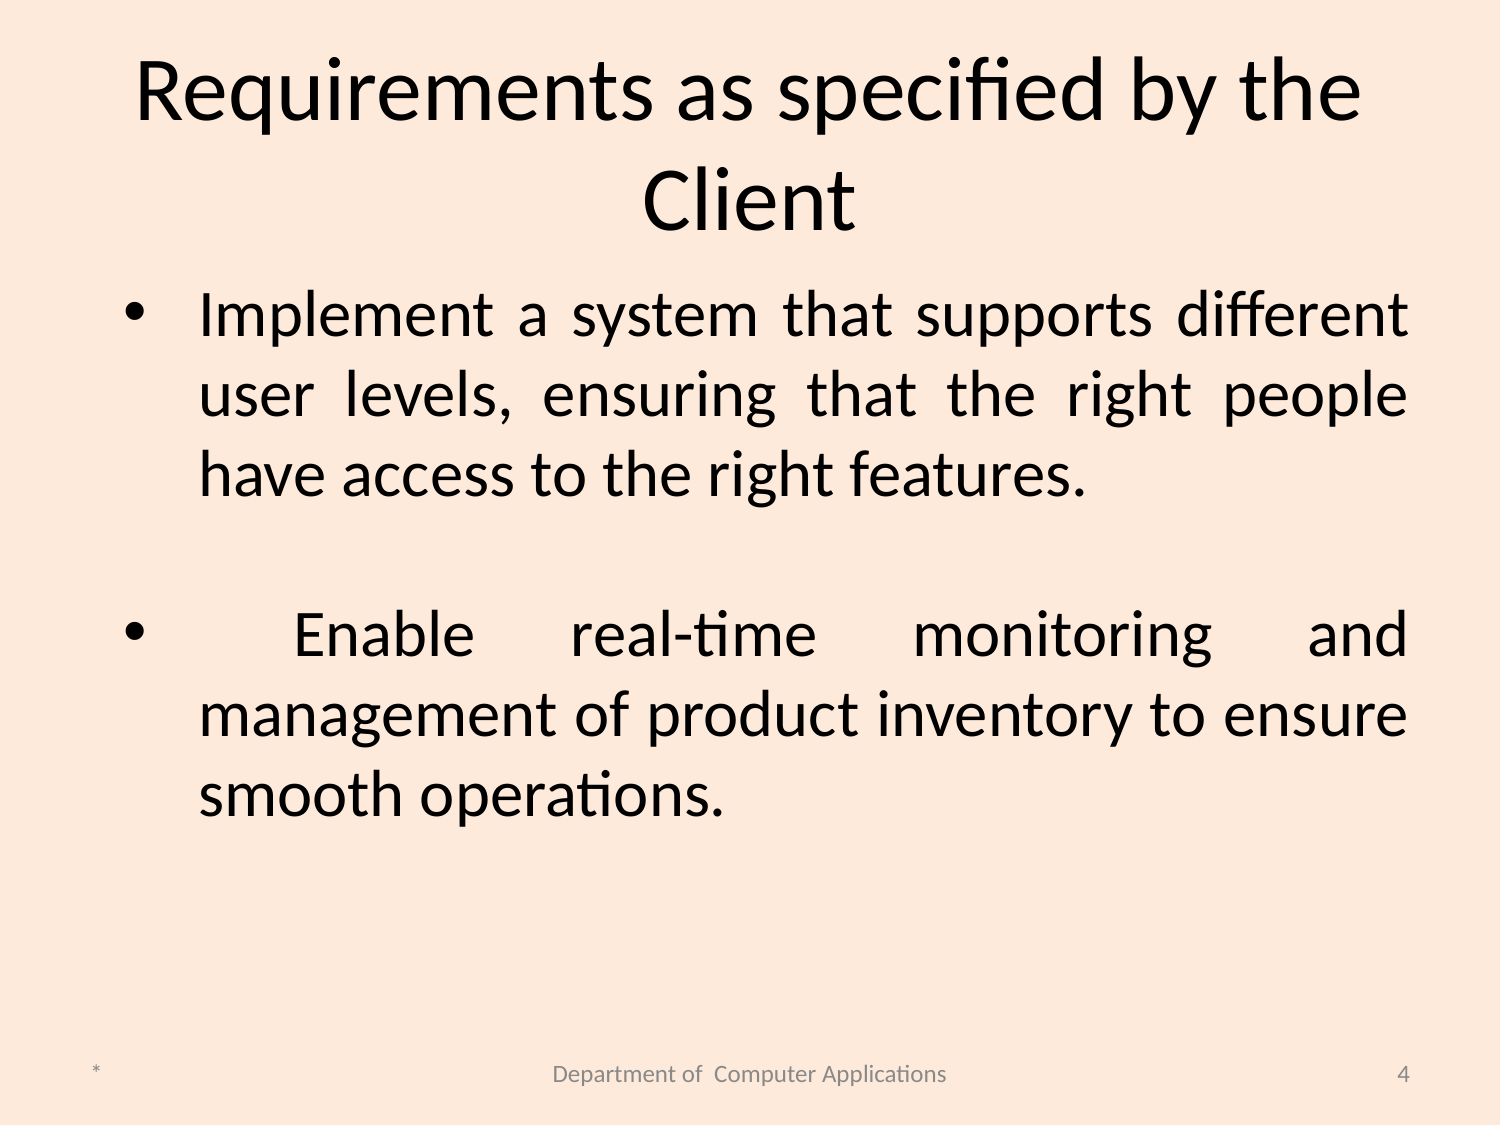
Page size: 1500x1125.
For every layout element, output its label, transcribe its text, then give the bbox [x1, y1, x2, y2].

list Implement a system that supports different user levels, ensuring that the right people have access to the right features. Enable real-time monitoring and management of product inventory to ensure smooth operations. [75, 262, 1425, 1005]
text_box * [75, 1042, 425, 1103]
text_box Department of Computer Applications [512, 1042, 988, 1103]
title Requirements as specified by the Client [75, 45, 1425, 233]
text_box 4 [1074, 1042, 1425, 1103]
